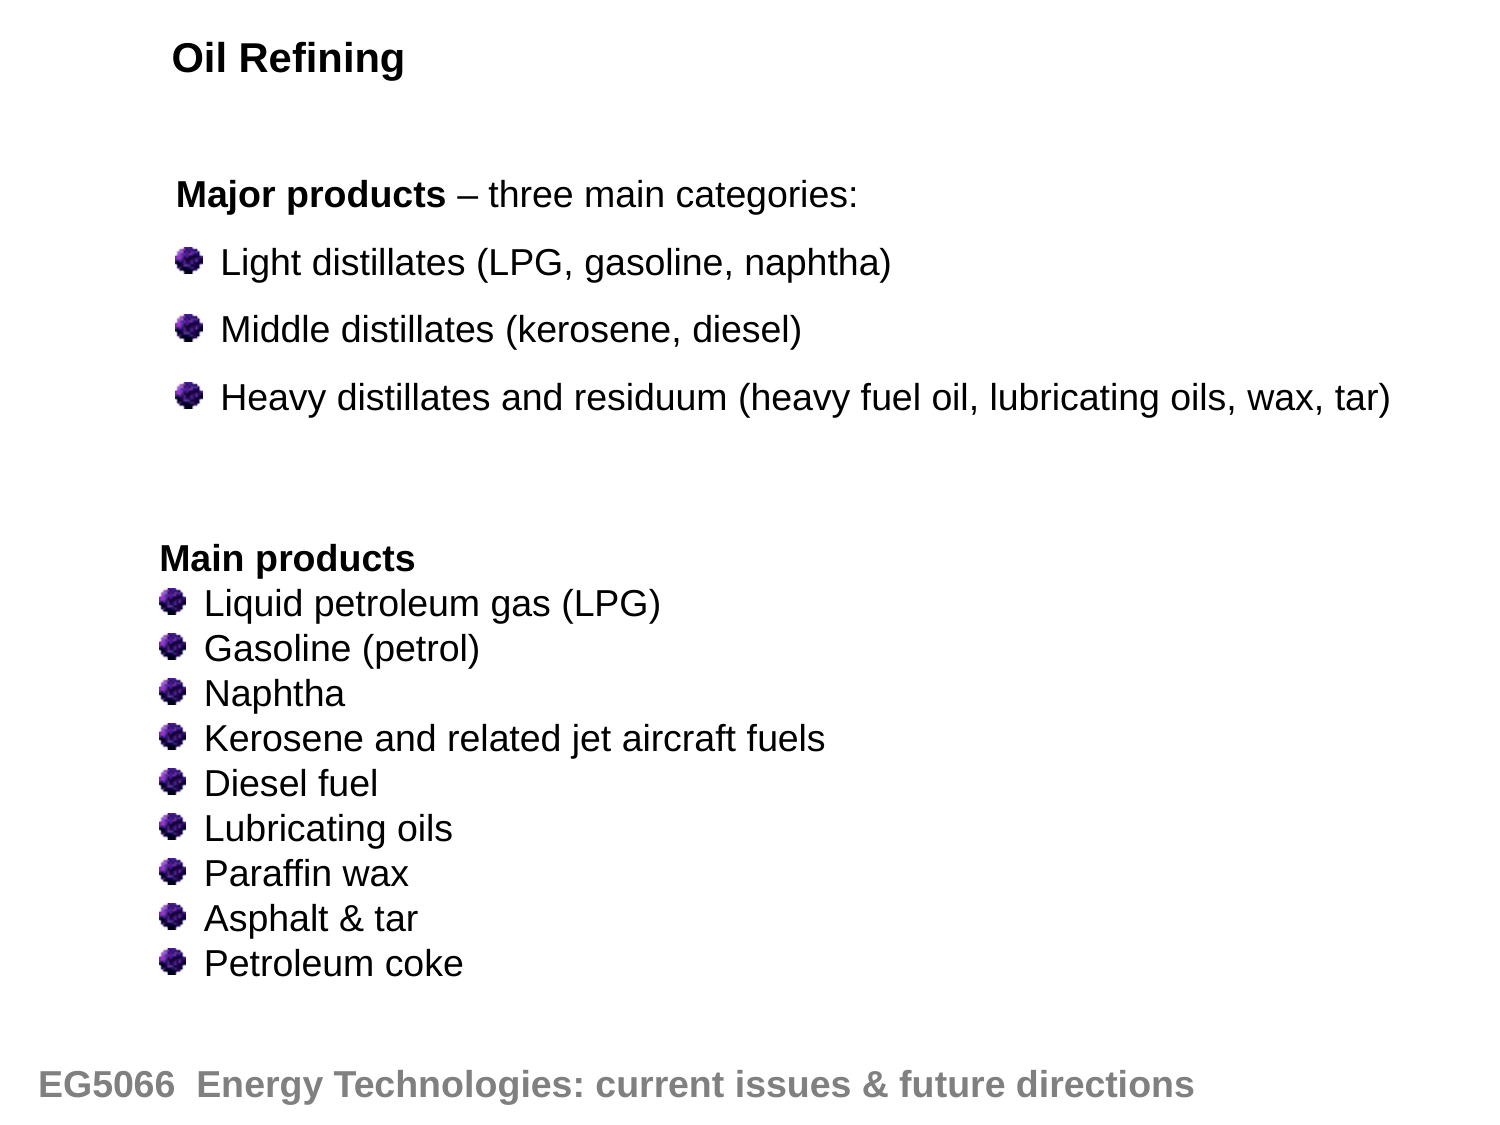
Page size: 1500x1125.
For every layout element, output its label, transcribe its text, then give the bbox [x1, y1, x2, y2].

text_box Oil Refining [156, 23, 421, 89]
picture [159, 903, 186, 930]
text_box EG5066 Energy Technologies: current issues & future directions [23, 1052, 1313, 1113]
picture [159, 858, 186, 885]
picture [159, 678, 186, 705]
picture [175, 314, 203, 342]
picture [159, 633, 186, 660]
picture [159, 588, 186, 615]
text_box Main products Liquid petroleum gas (LPG) Gasoline (petrol) Naphtha Kerosene and related jet aircraft fuels Diesel fuel Lubricating oils Paraffin wax Asphalt & tar Petroleum coke [144, 526, 841, 992]
picture [159, 723, 186, 750]
picture [175, 247, 203, 274]
text_box Major products – three main categories: Light distillates (LPG, gasoline, naphtha) Middle distillates (kerosene, diesel) Heavy distillates and residuum (heavy fuel oil, lubricating oils, wax, tar) [161, 140, 1407, 426]
picture [159, 813, 186, 840]
picture [175, 382, 203, 409]
picture [159, 948, 186, 975]
picture [159, 768, 186, 795]
